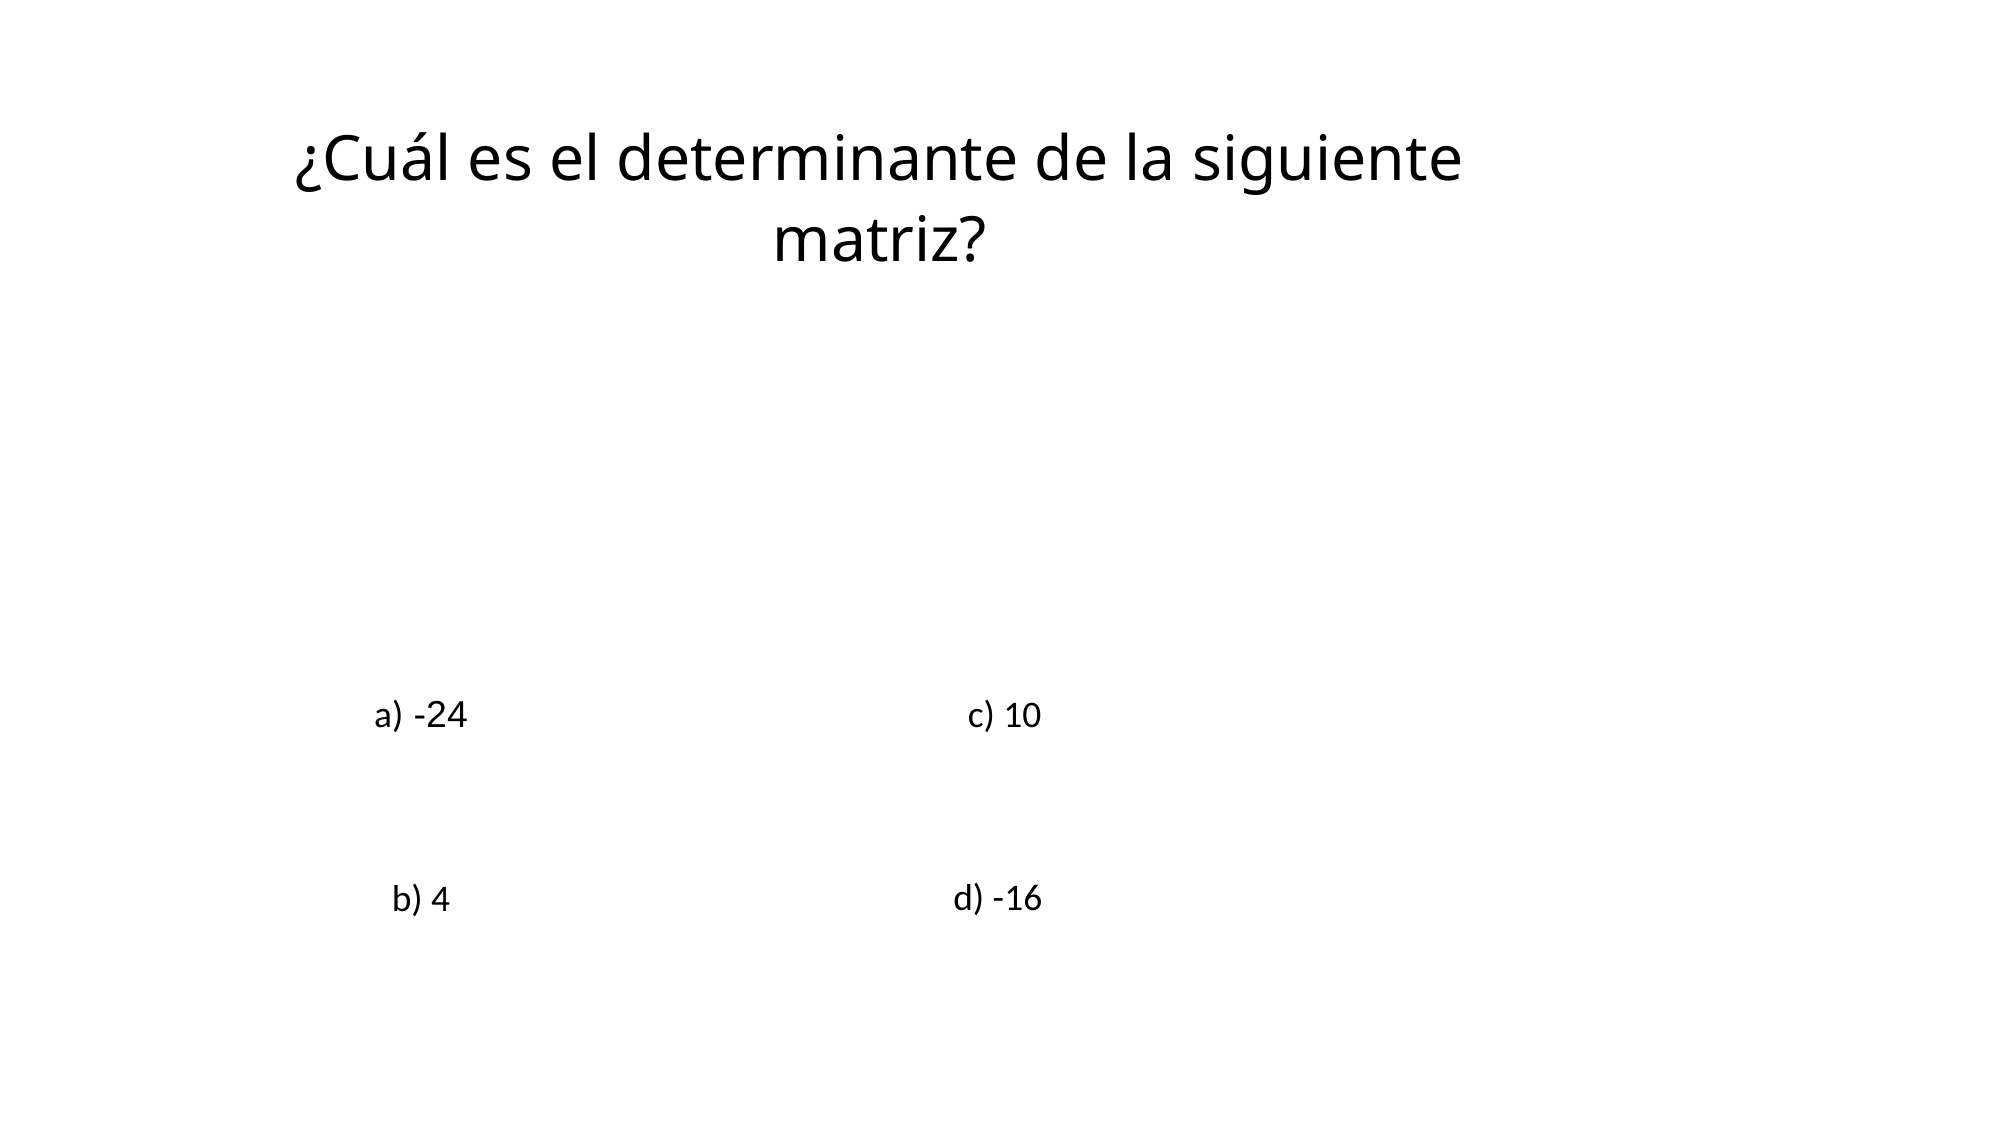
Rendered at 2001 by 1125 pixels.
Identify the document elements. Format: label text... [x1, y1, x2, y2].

text_box b) 4 [377, 867, 466, 927]
text_box c) 10 [953, 682, 1057, 743]
text_box d) -16 [938, 865, 1058, 926]
text_box a) -24 [359, 682, 483, 743]
